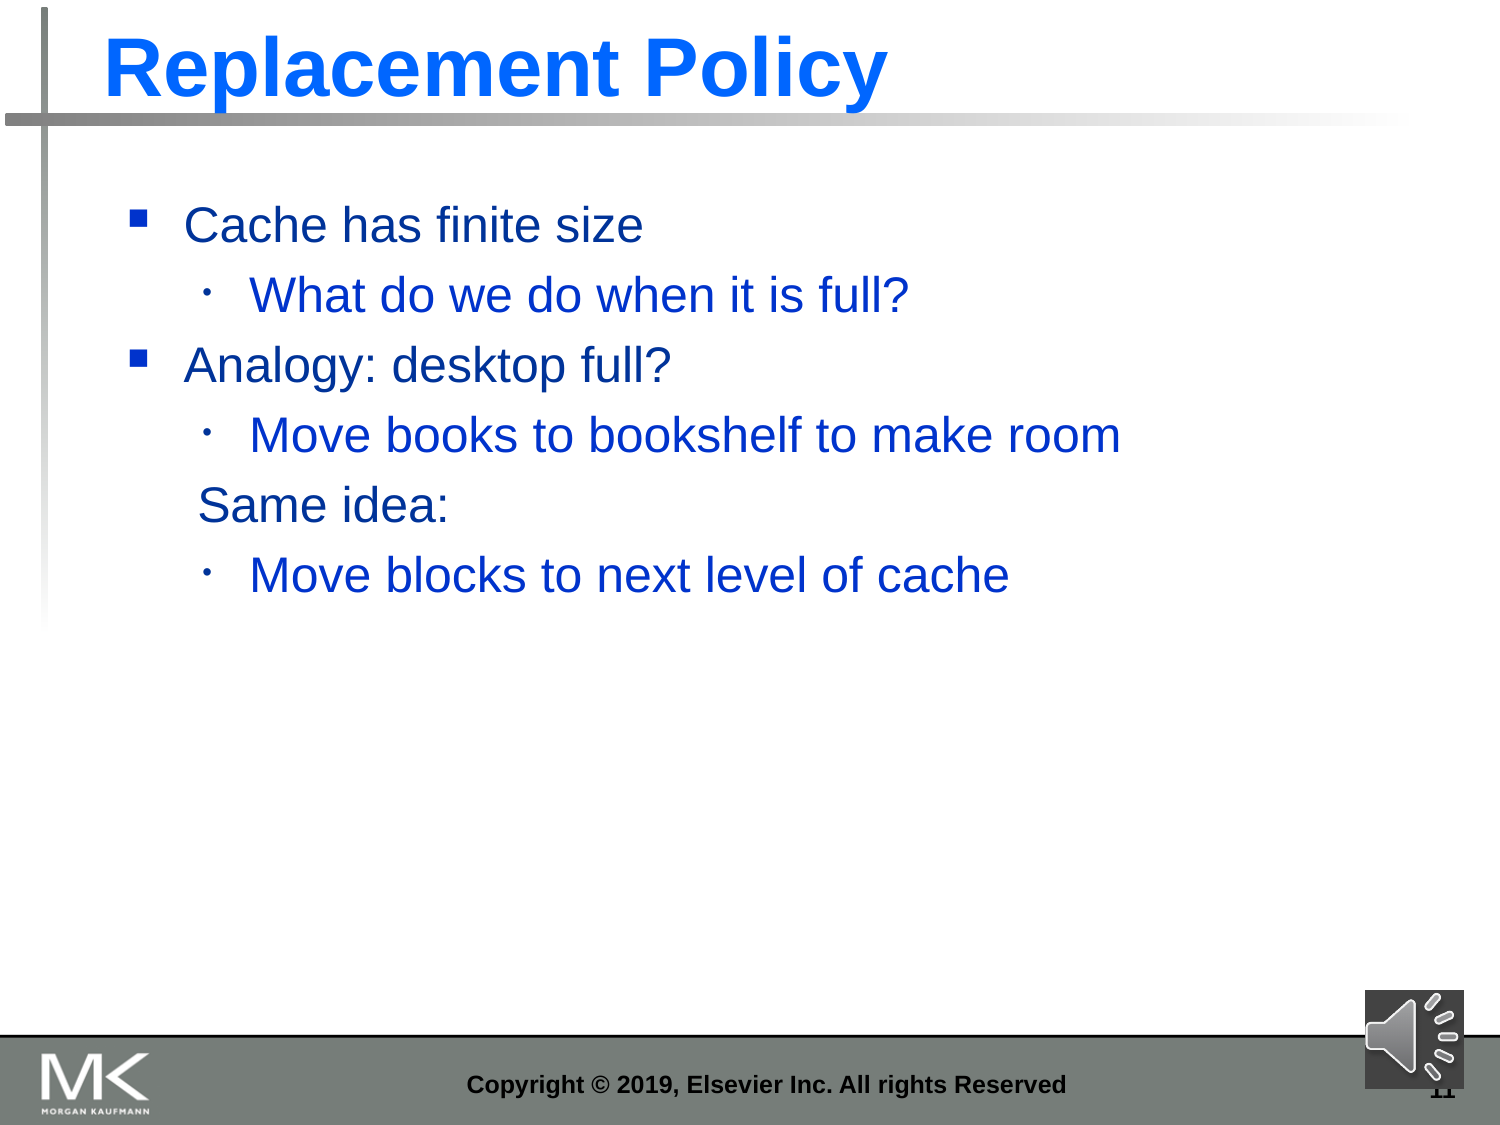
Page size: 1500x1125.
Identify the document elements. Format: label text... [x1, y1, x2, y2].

title Replacement Policy [88, 4, 1448, 121]
picture [1364, 989, 1465, 1090]
footer Copyright © 2019, Elsevier Inc. All rights Reserved [170, 1046, 1365, 1106]
list Cache has finite size What do we do when it is full? Analogy: desktop full? Move books to bookshelf to make room Same idea: Move blocks to next level of cache [111, 184, 1470, 1024]
picture [29, 1046, 160, 1123]
